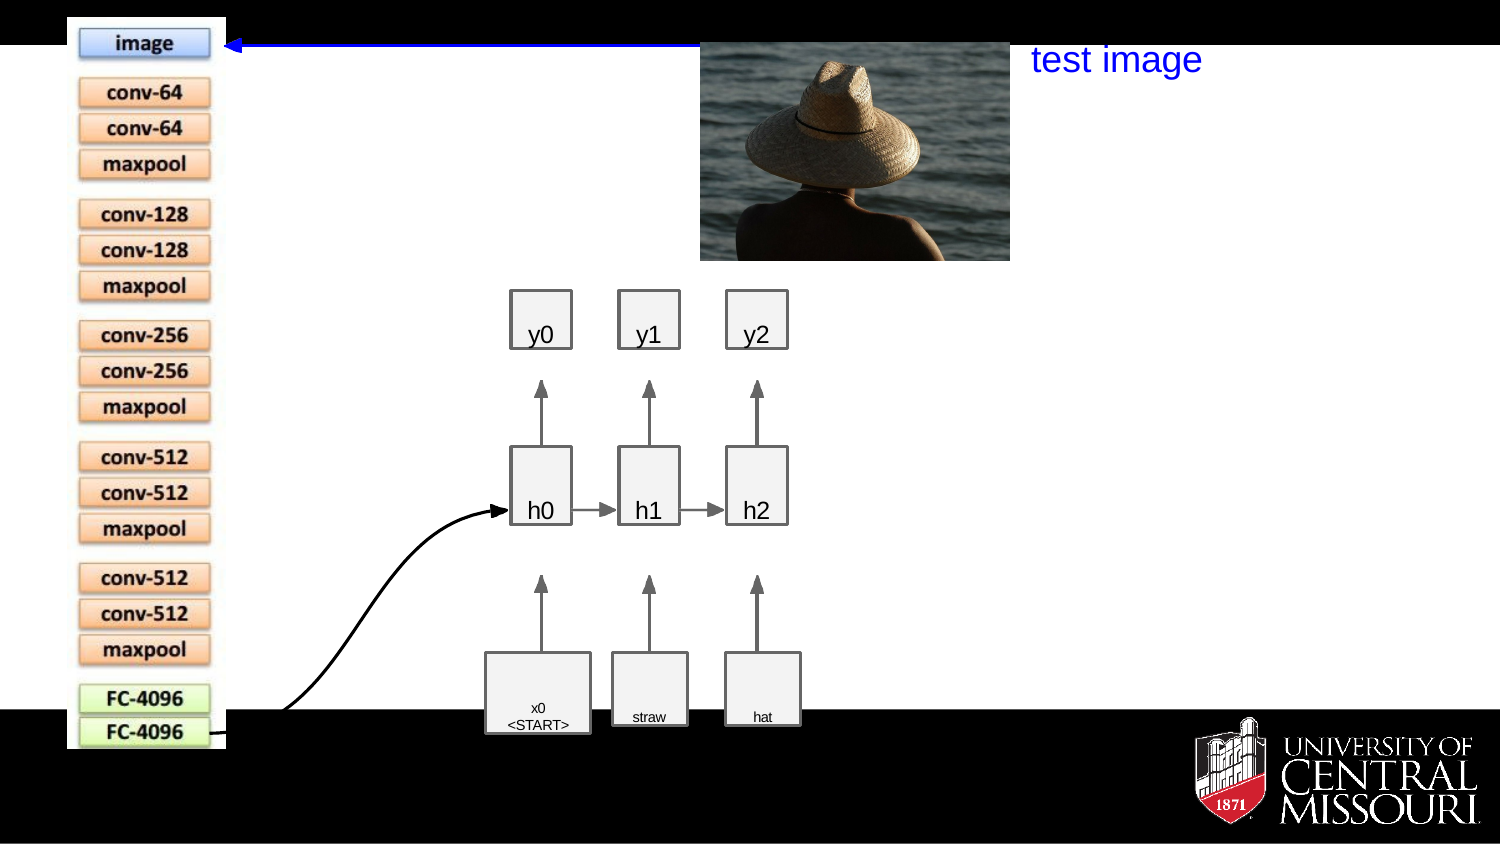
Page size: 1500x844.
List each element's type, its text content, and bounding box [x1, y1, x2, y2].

picture [1187, 710, 1488, 832]
text_box y2 [726, 290, 788, 349]
picture [679, 502, 724, 517]
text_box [534, 380, 549, 655]
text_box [67, 16, 703, 749]
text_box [642, 380, 657, 449]
text_box hat [725, 652, 801, 726]
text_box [207, 503, 509, 736]
text_box h2 [726, 446, 788, 525]
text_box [750, 575, 765, 653]
text_box test image [1028, 32, 1206, 80]
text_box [750, 380, 765, 447]
picture [700, 41, 1011, 262]
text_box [571, 502, 657, 655]
